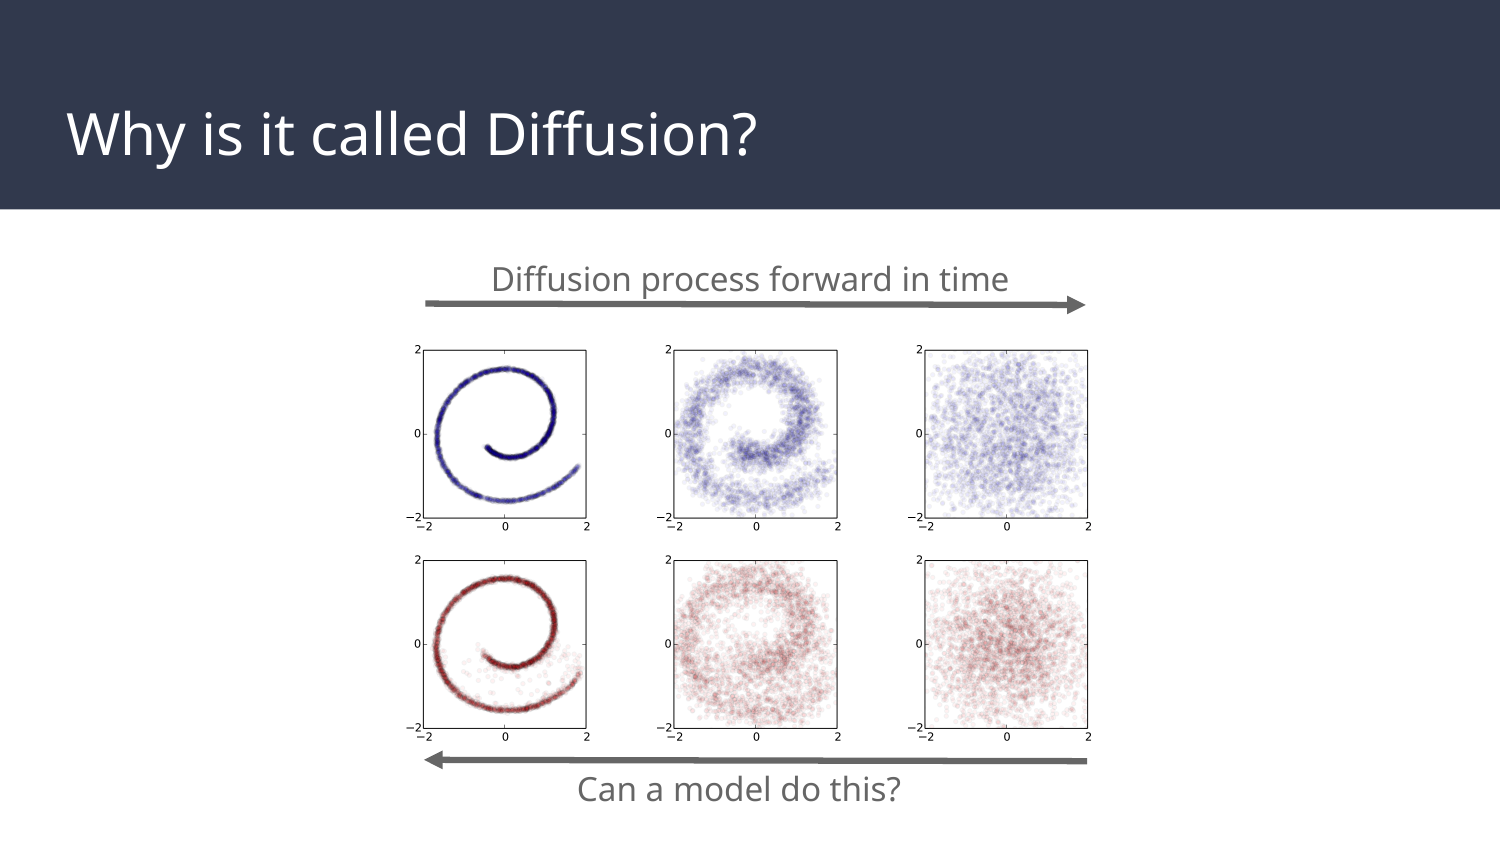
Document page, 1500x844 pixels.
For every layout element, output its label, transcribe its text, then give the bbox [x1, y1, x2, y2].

text_box Can a model do this? [561, 771, 950, 801]
title Why is it called Diffusion? [51, 82, 1449, 185]
picture [389, 332, 1111, 754]
text_box Diffusion process forward in time [475, 242, 1036, 302]
